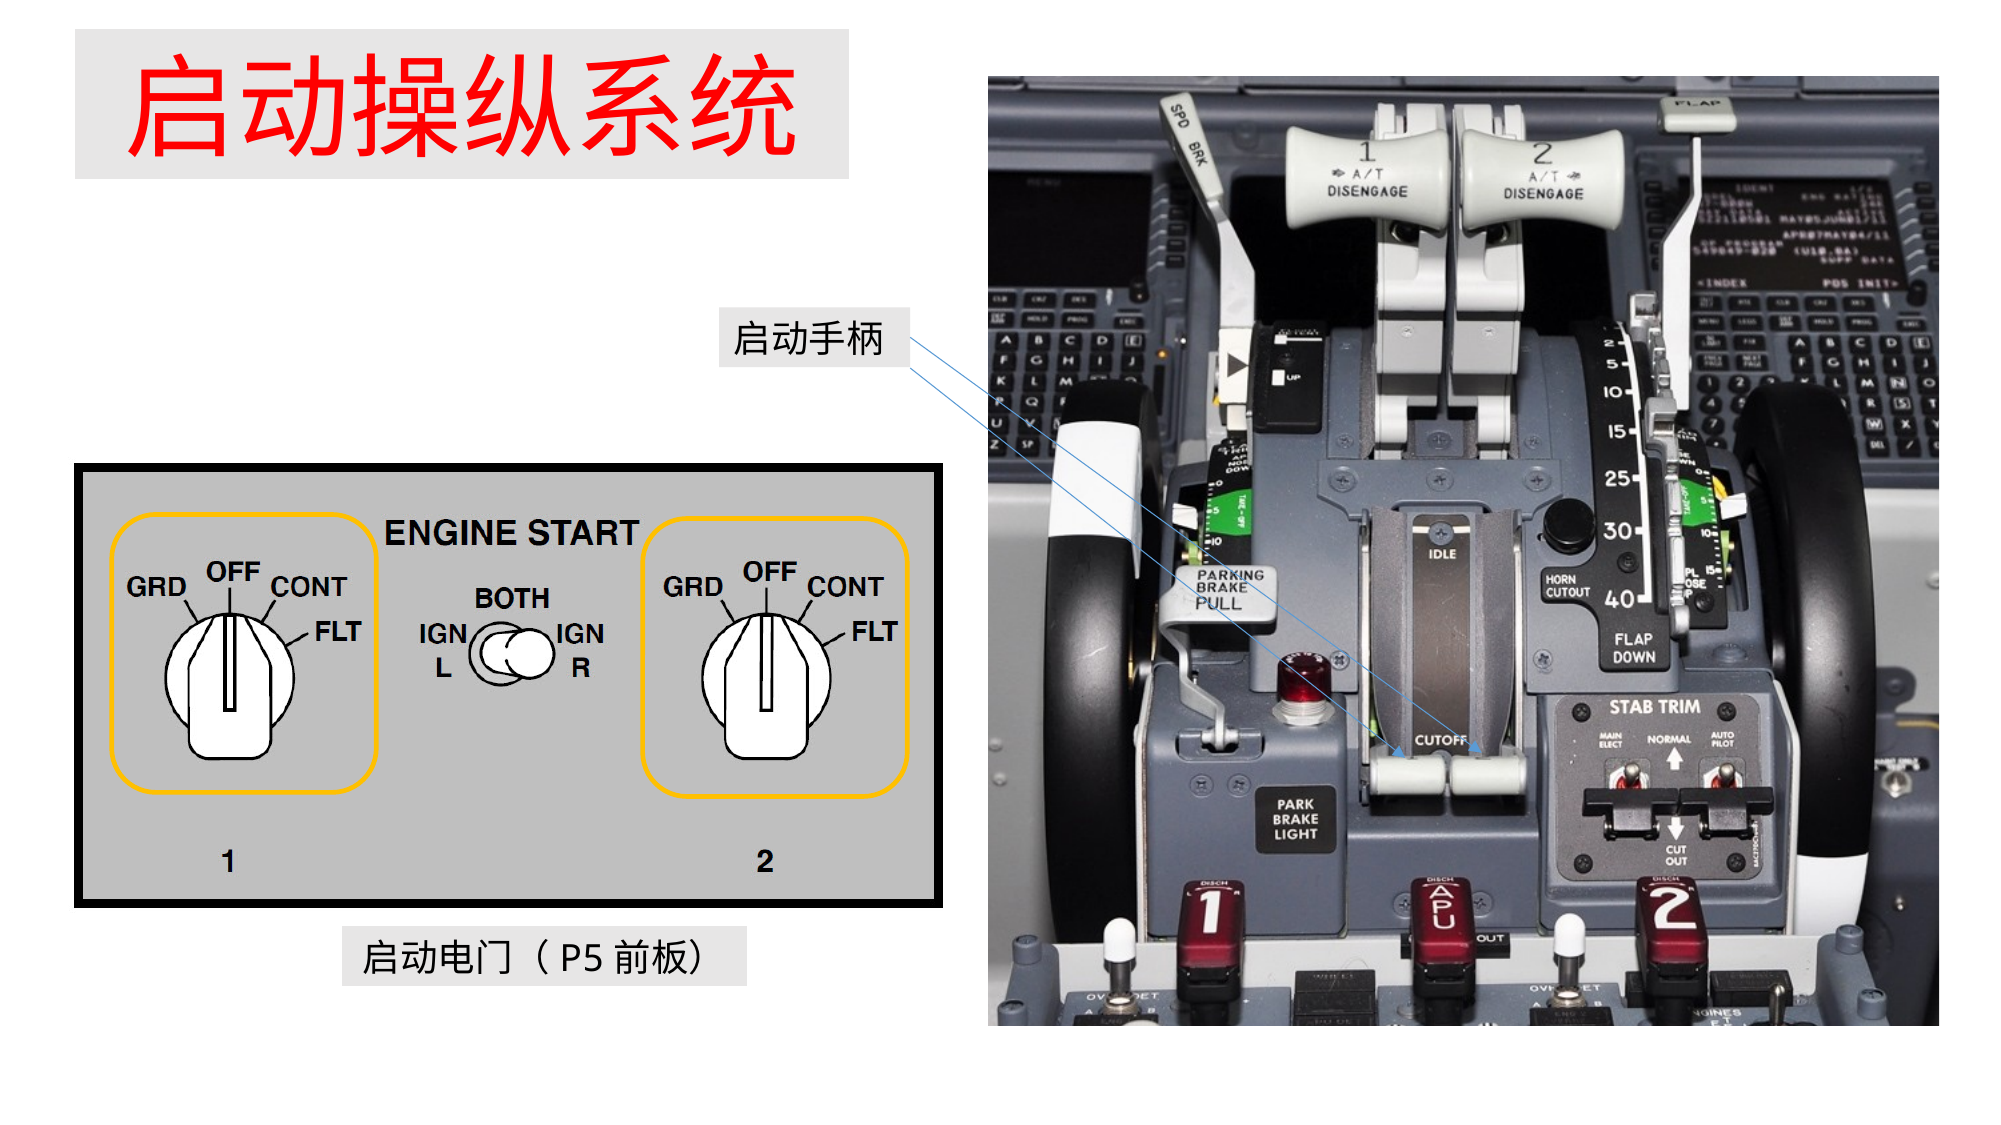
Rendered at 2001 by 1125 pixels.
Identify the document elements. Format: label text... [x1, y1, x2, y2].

text_box 启动操纵系统 [75, 29, 849, 179]
text_box 启动电门（P5前板） [342, 926, 747, 986]
text_box 启动手柄 [719, 307, 911, 368]
picture [68, 457, 950, 914]
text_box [910, 337, 1482, 753]
picture [988, 76, 1940, 1026]
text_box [910, 753, 1406, 758]
